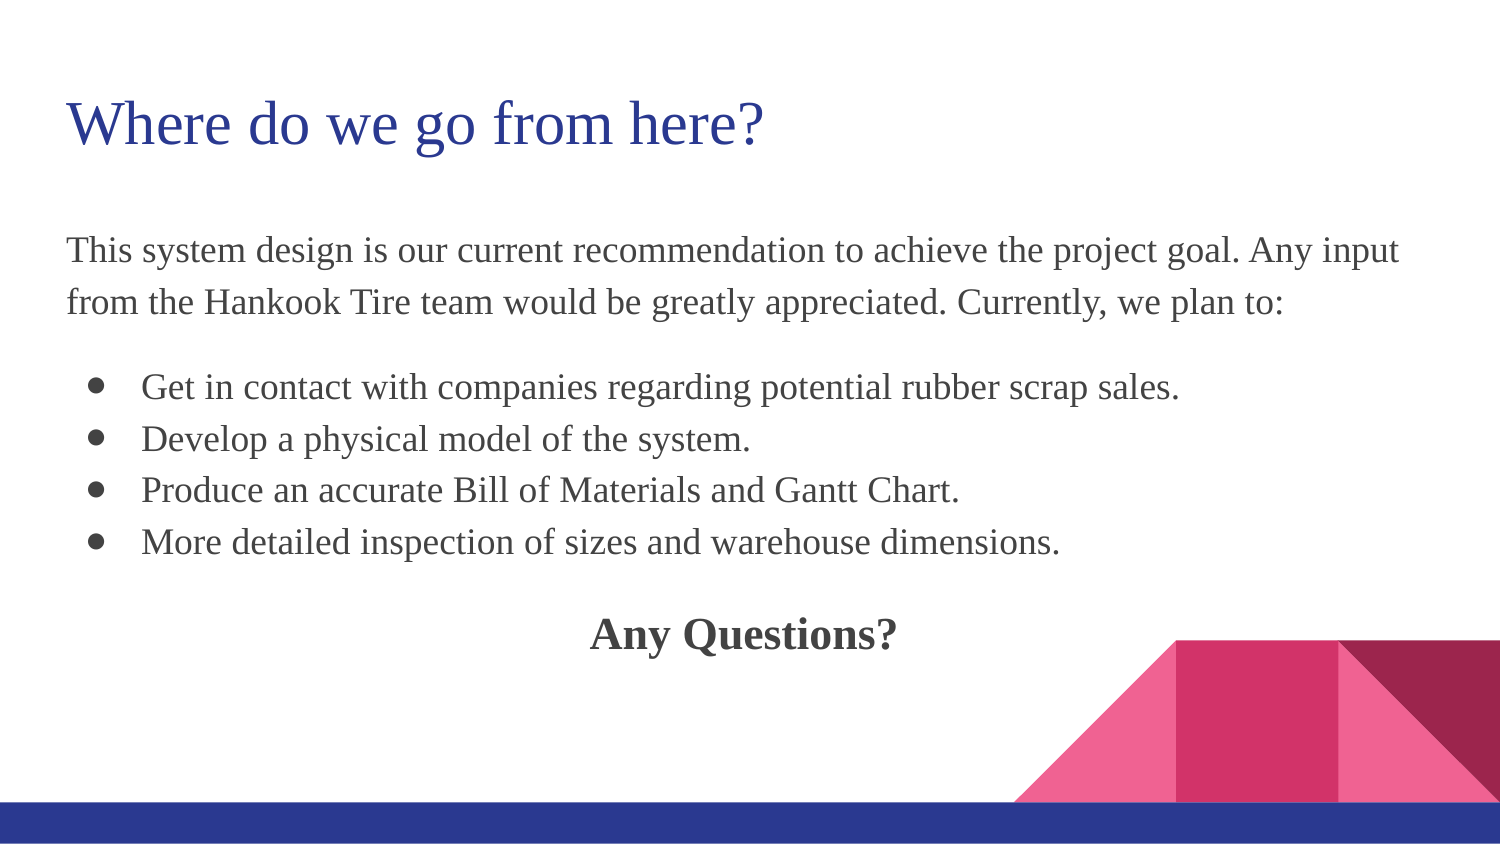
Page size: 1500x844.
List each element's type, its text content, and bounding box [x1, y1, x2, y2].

title Where do we go from here? [51, 67, 1449, 167]
list This system design is our current recommendation to achieve the project goal. Any input from the Hankook Tire team would be greatly appreciated. Currently, we plan to: Get in contact with companies regarding potential rubber scrap sales. Develop a physical model of the system. Produce an accurate Bill of Materials and Gantt Chart. More detailed inspection of sizes and warehouse dimensions. Any Questions? [51, 203, 1449, 752]
